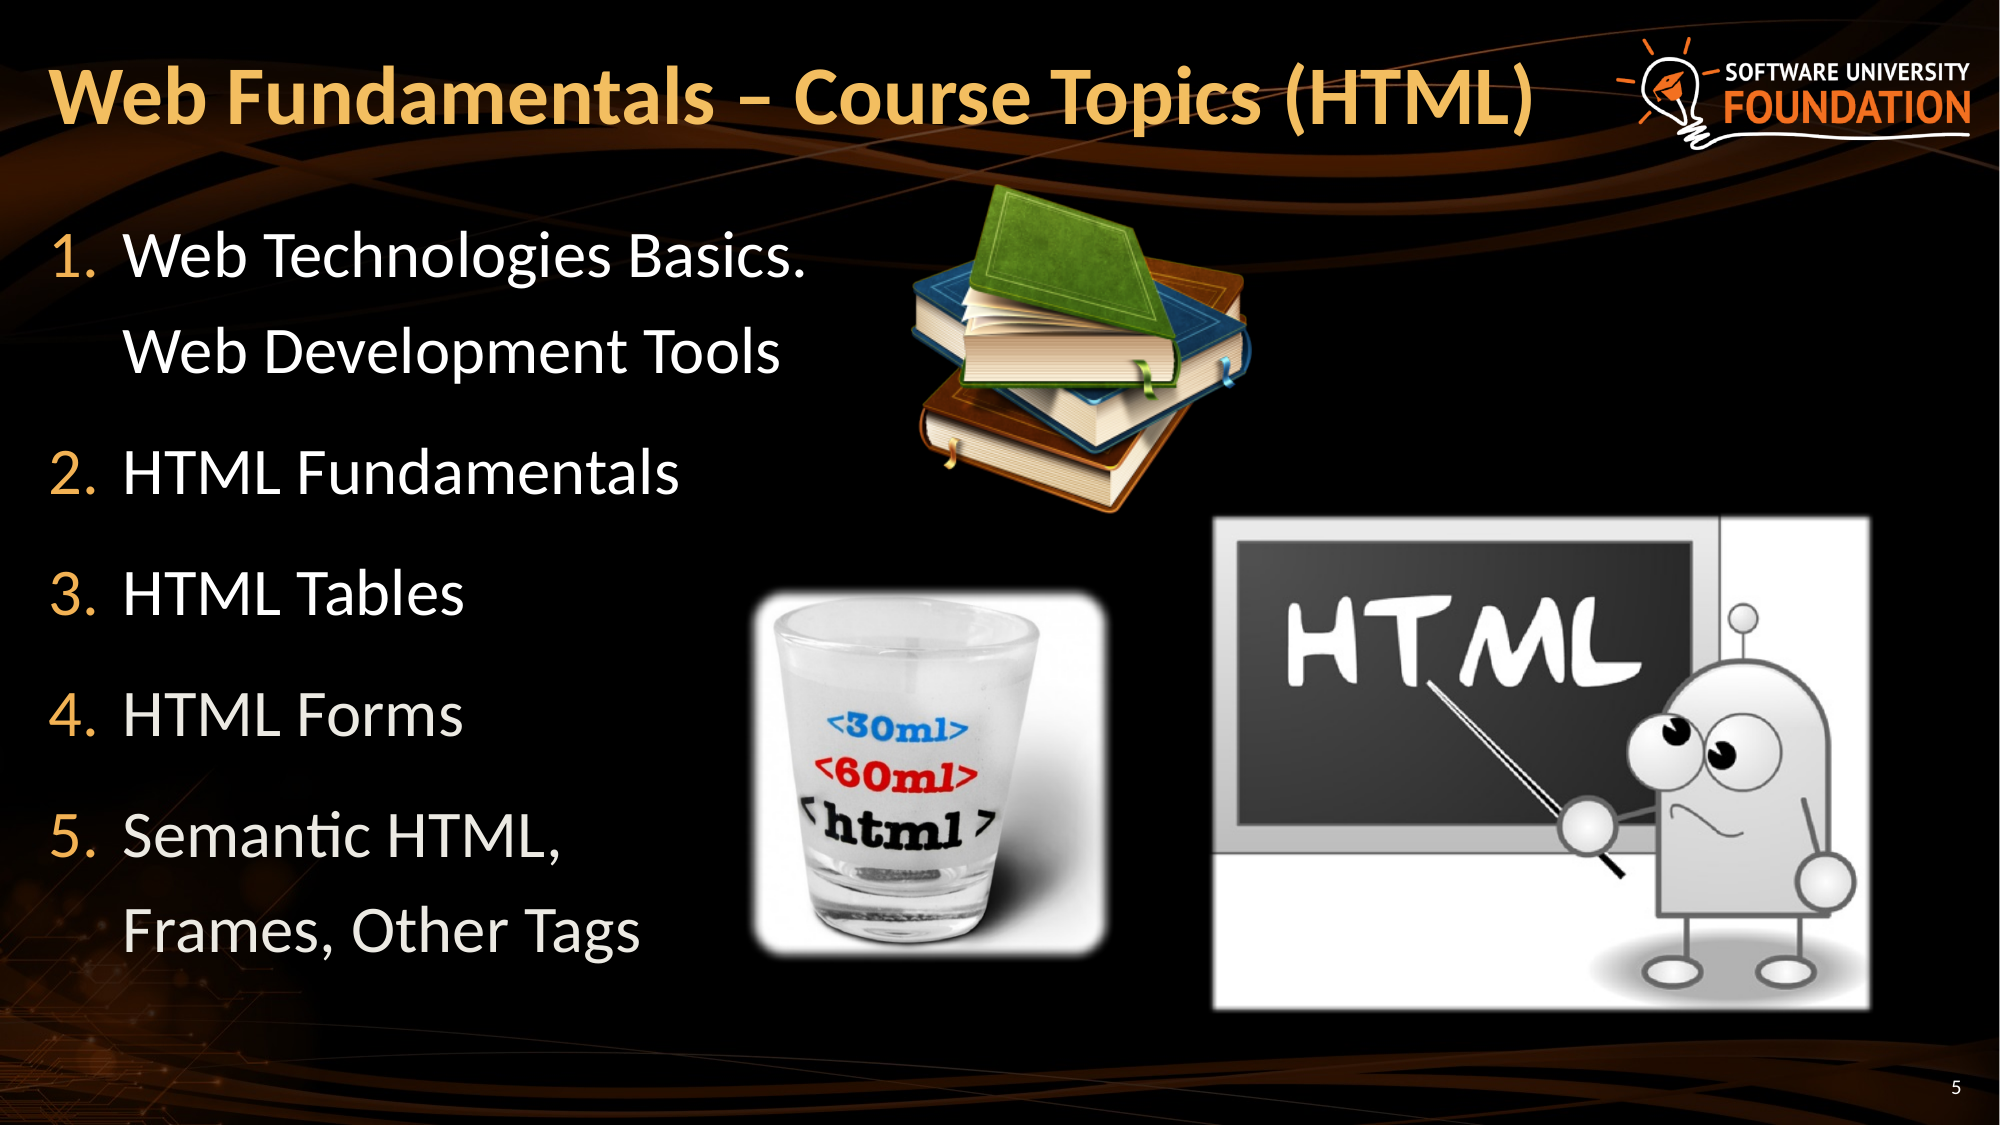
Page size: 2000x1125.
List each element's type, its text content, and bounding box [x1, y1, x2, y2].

slide_number 5 [1897, 1089, 1968, 1103]
title Web Fundamentals – Course Topics (HTML) [30, 6, 1602, 189]
list Web Technologies Basics. Web Development Tools HTML Fundamentals HTML Tables HTML Forms Semantic HTML, Frames, Other Tags [31, 188, 1968, 1089]
picture [0, 0, 2000, 1125]
